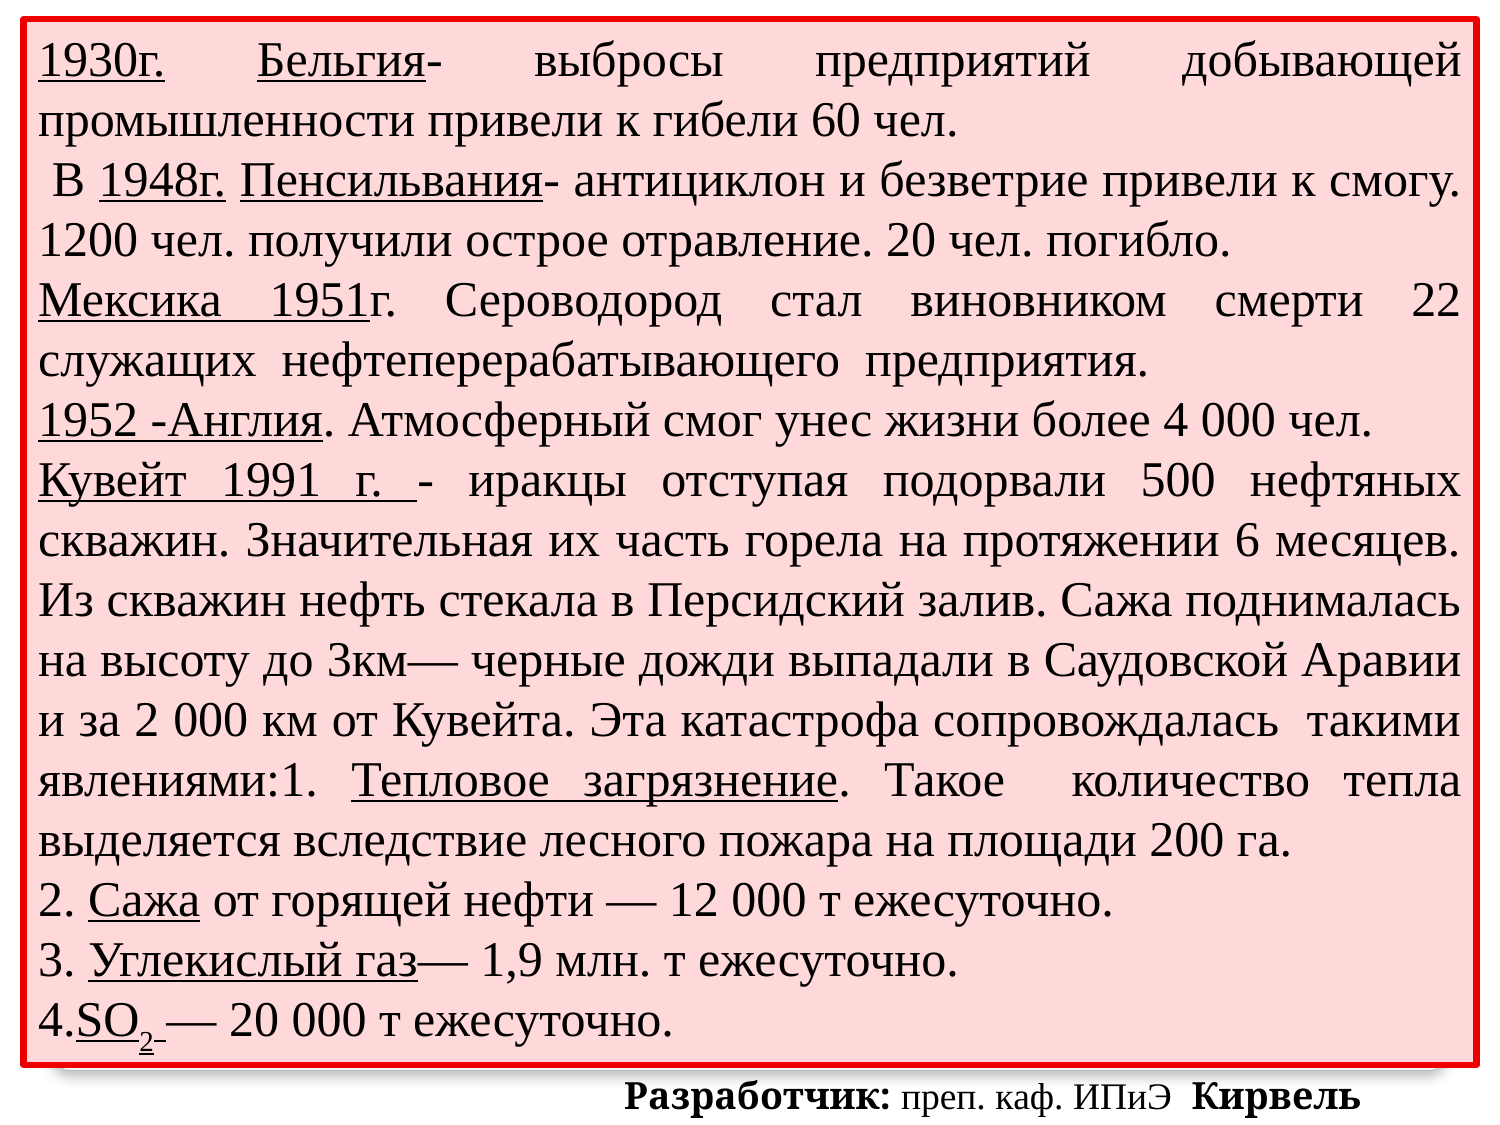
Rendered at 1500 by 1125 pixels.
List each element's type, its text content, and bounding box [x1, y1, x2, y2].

text_box Разработчик: преп. каф. ИПиЭ Кирвель П.И. [609, 1064, 1443, 1125]
text_box 1930г. Бельгия- выбросы предприятий добывающей промышленности привели к гибели 60 чел. В 1948г. Пенсильвания- антициклон и безветрие привели к смогу. 1200 чел. получили острое отравление. 20 чел. погибло. Мексика 1951г. Сероводород стал виновником смерти 22 служащих нефтеперерабатывающего предприятия. 1952 -Англия. Атмосферный смог унес жизни более 4 000 чел. Кувейт 1991 г. - иракцы отступая подорвали 500 нефтяных скважин. Значительная их часть горела на протяжении 6 месяцев. Из скважин нефть стекала в Персидский залив. Сажа поднималась на высоту до 3км— черные дожди выпадали в Саудовской Аравии и за 2 000 км от Кувейта. Эта катастрофа сопровождалась такими явлениями:1. Тепловое загрязнение. Такое количество тепла выделяется вследствие лесного пожара на площади 200 га. 2. Сажа от горящей нефти — 12 000 т ежесуточно. 3. Углекислый газ— 1,9 млн. т ежесуточно. 4.SO2 — 20 000 т ежесуточно. [23, 19, 1477, 1065]
